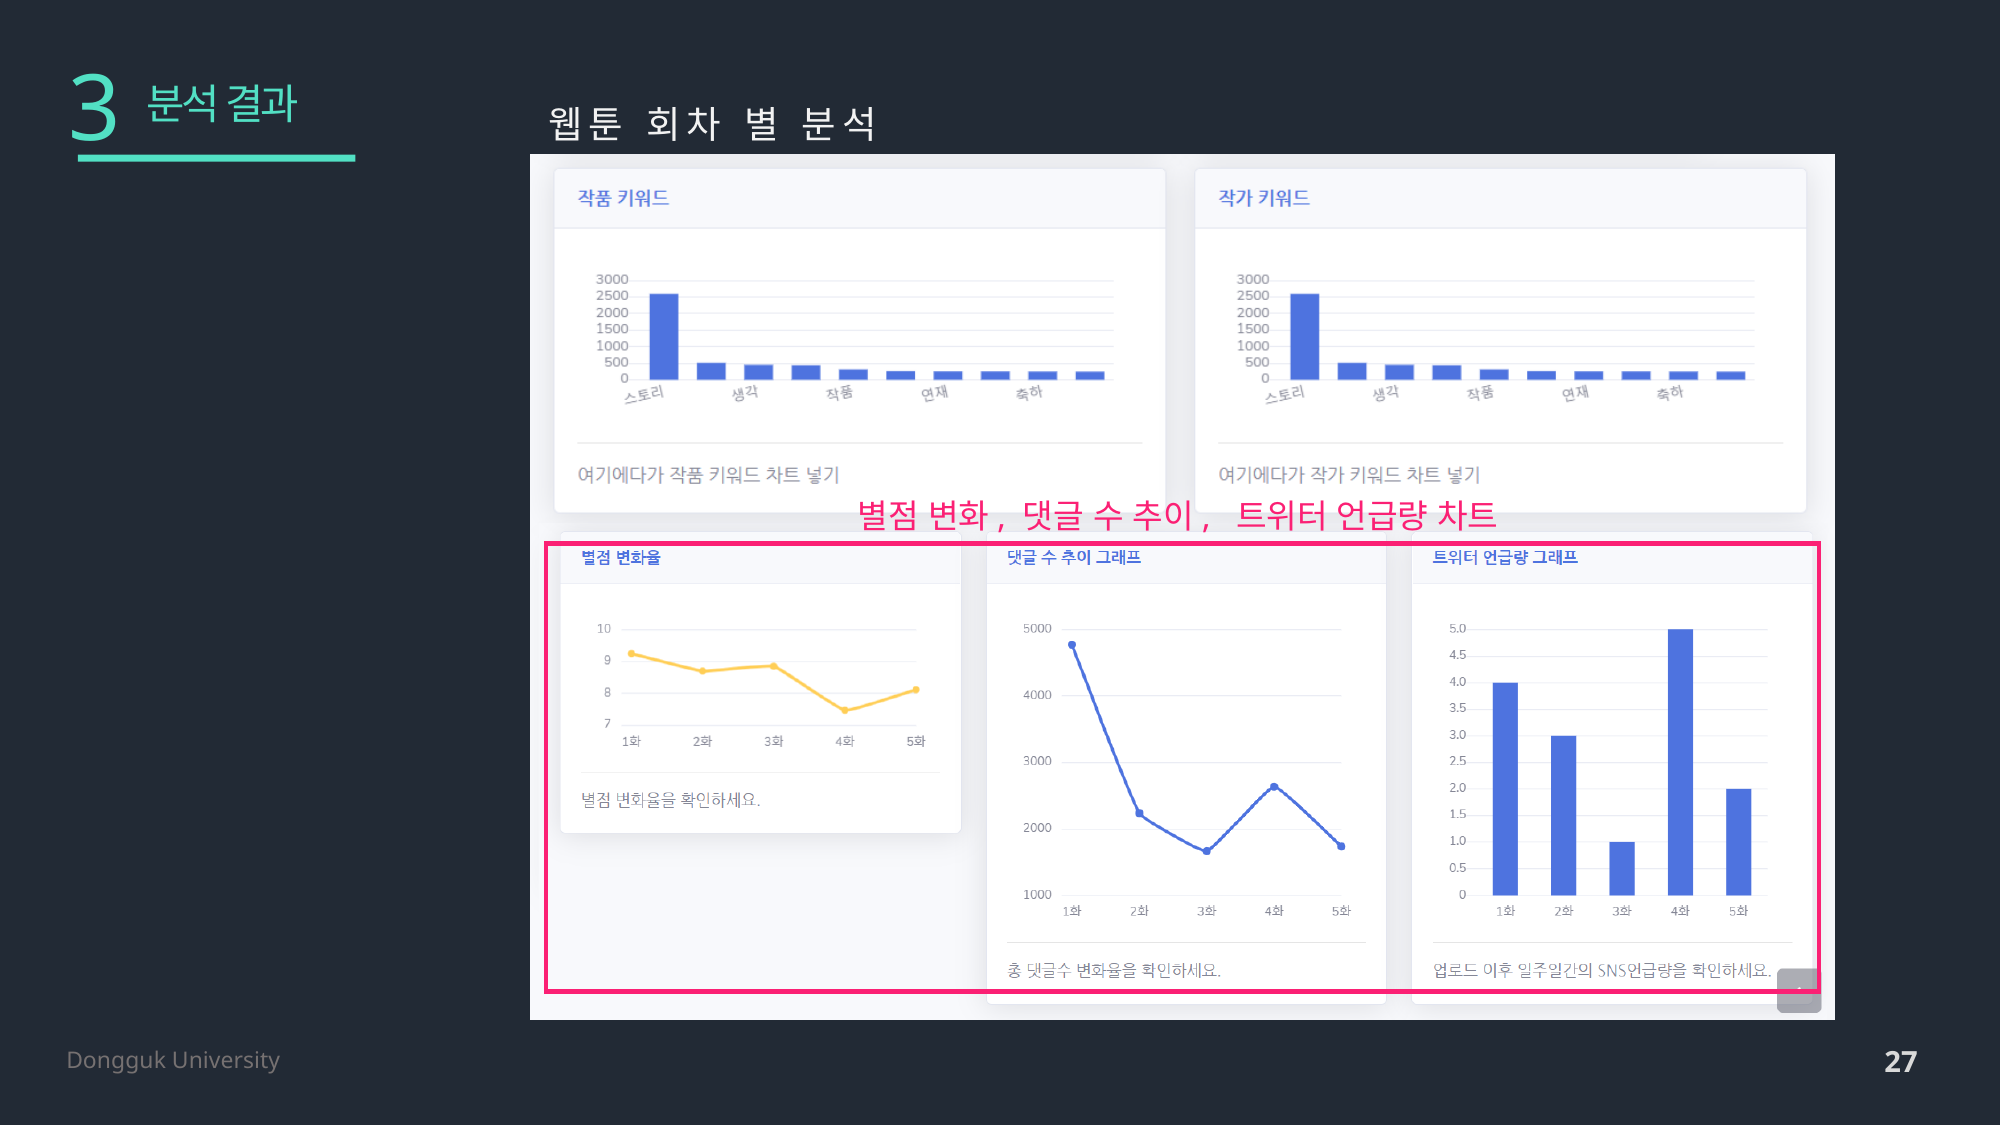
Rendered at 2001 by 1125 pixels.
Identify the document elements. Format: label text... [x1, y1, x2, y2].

text_box 웹툰 회차 별 분석 [516, 94, 910, 154]
text_box 분석 결과 [137, 70, 421, 136]
text_box Dongguk University [51, 1038, 483, 1081]
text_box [545, 487, 1819, 992]
picture [530, 154, 1835, 1020]
text_box 27 [1858, 1036, 1945, 1087]
text_box 3 [53, 41, 137, 167]
text_box [77, 154, 356, 163]
